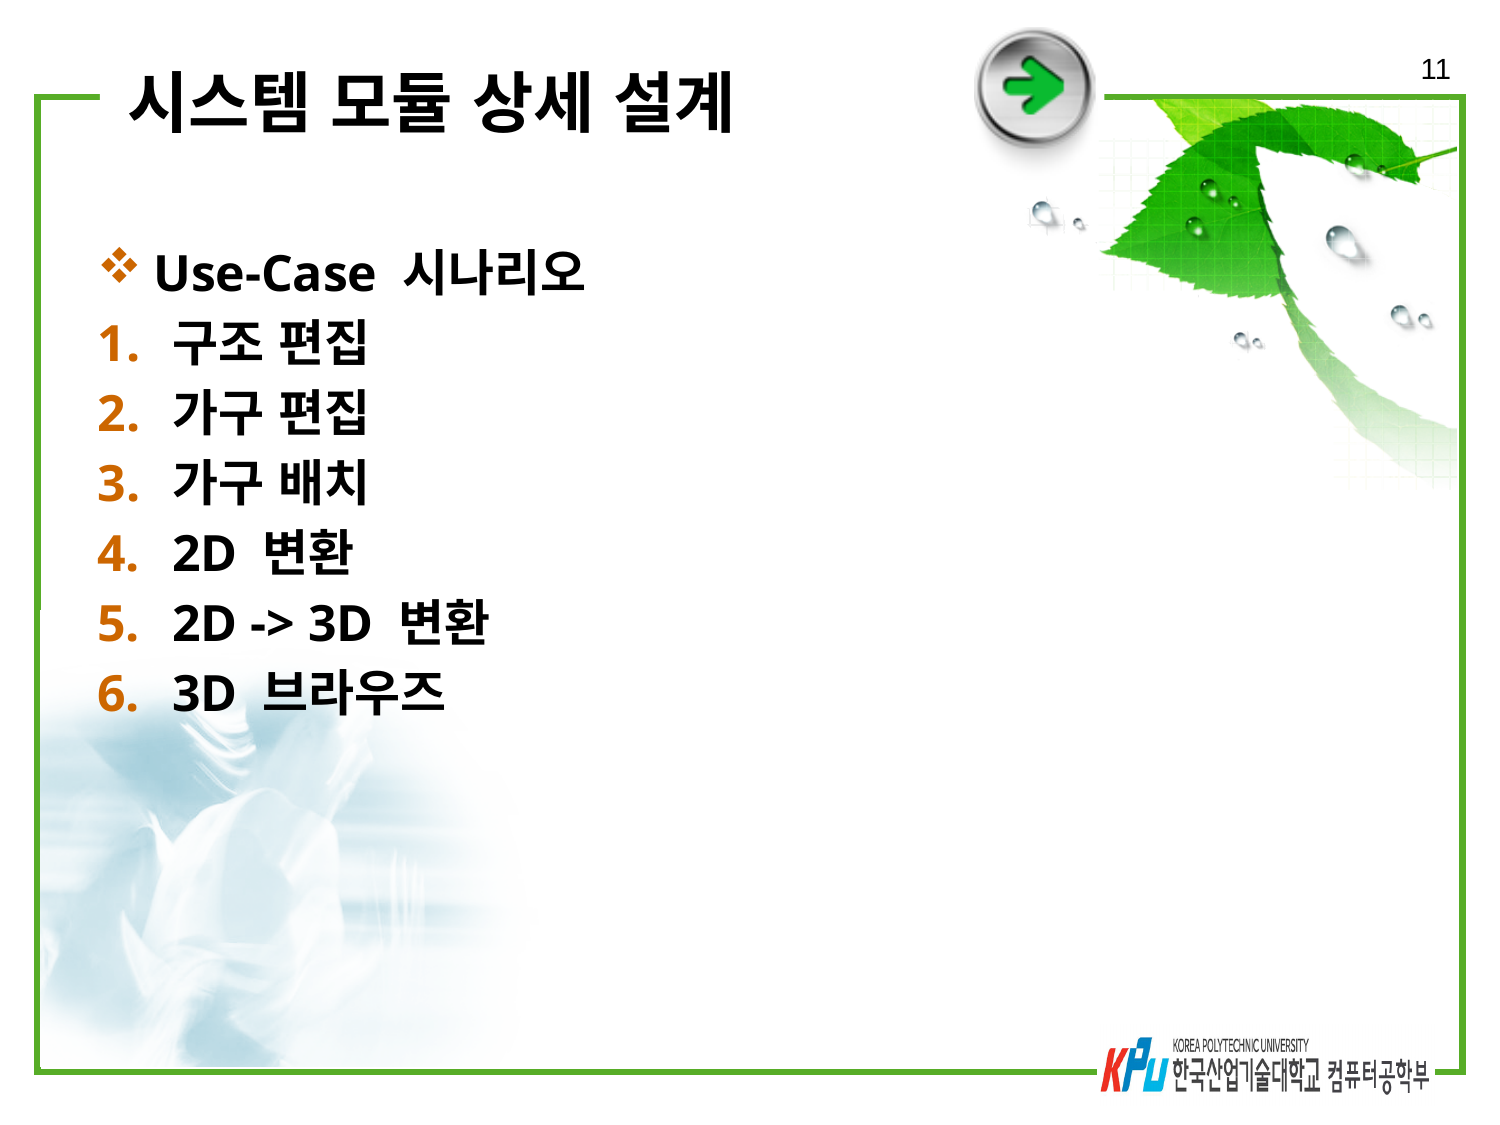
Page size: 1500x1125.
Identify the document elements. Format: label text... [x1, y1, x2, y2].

picture [1097, 1024, 1435, 1106]
picture [974, 27, 1457, 518]
slide_number 11 [1116, 42, 1467, 83]
picture [40, 610, 554, 1067]
title 시스템 모듈 상세 설계 [112, 54, 875, 147]
list Use-Case 시나리오 구조 편집 가구 편집 가구 배치 2D 변환 2D -> 3D 변환 3D 브라우즈 [82, 234, 1432, 1009]
